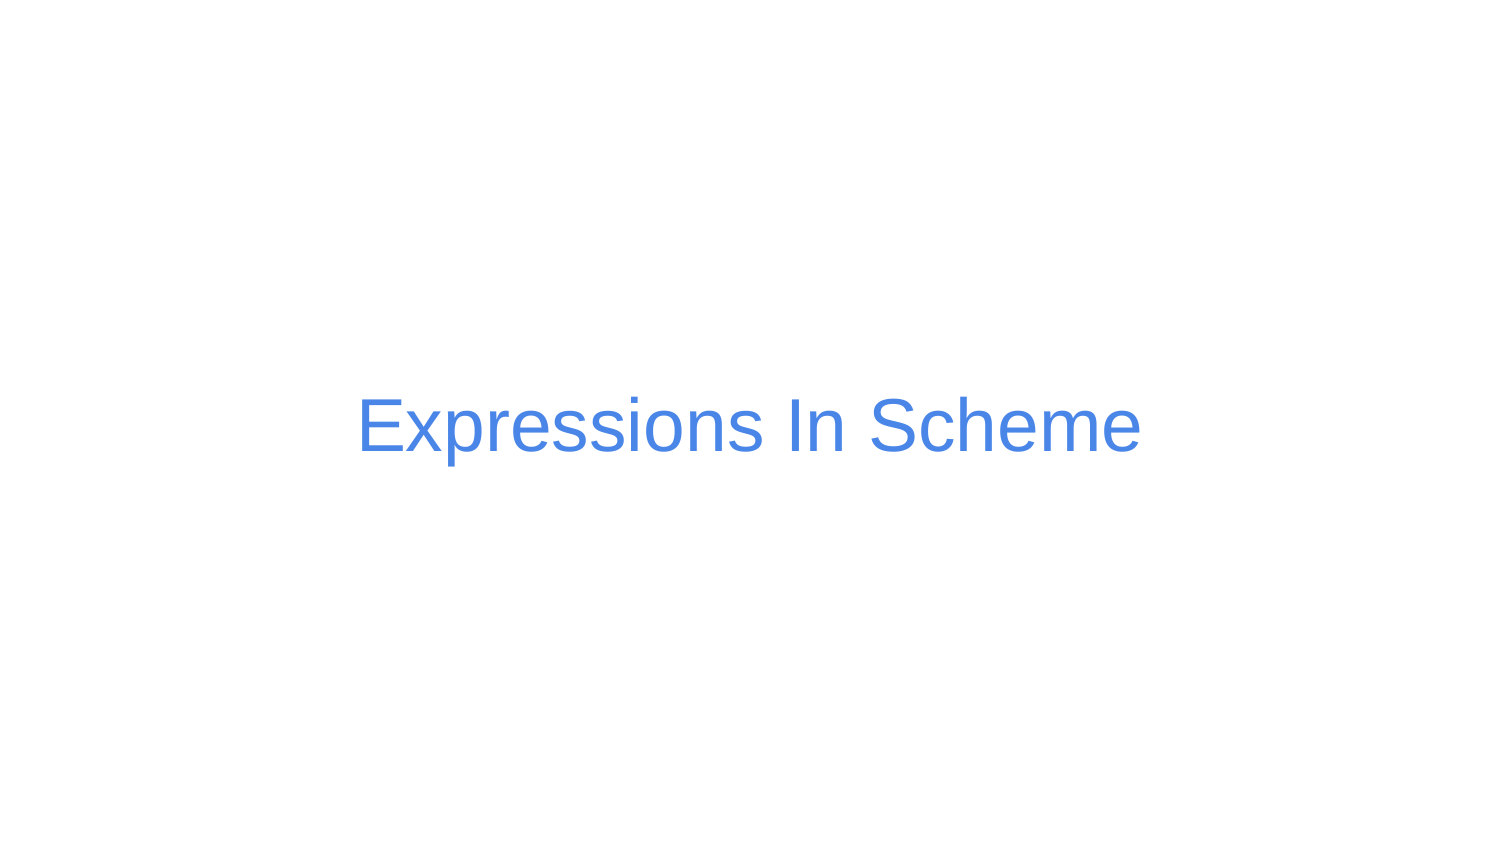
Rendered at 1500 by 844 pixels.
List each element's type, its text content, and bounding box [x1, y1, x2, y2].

title Expressions In Scheme [51, 352, 1449, 491]
